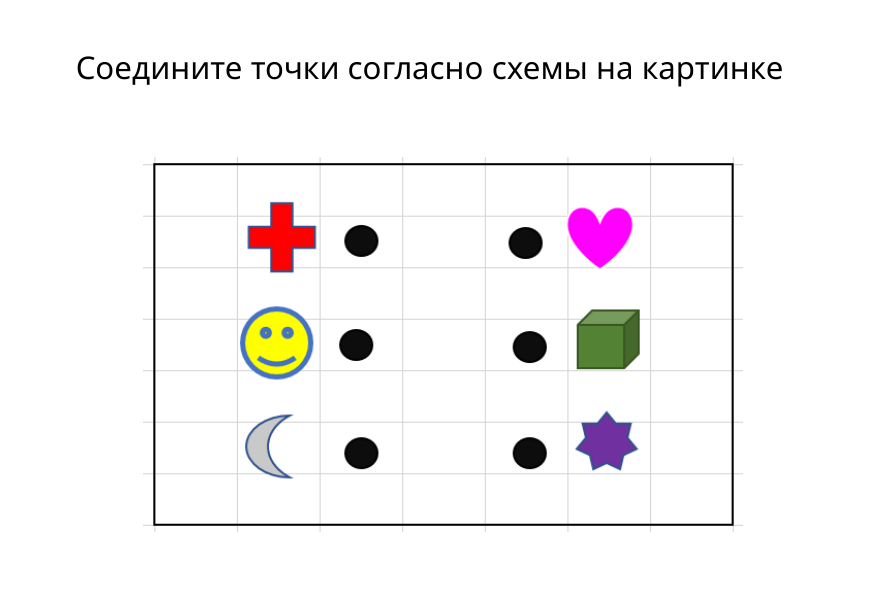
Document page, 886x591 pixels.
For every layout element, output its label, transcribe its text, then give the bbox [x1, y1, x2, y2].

title Соедините точки согласно схемы на картинке [60, 31, 825, 146]
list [143, 157, 743, 532]
